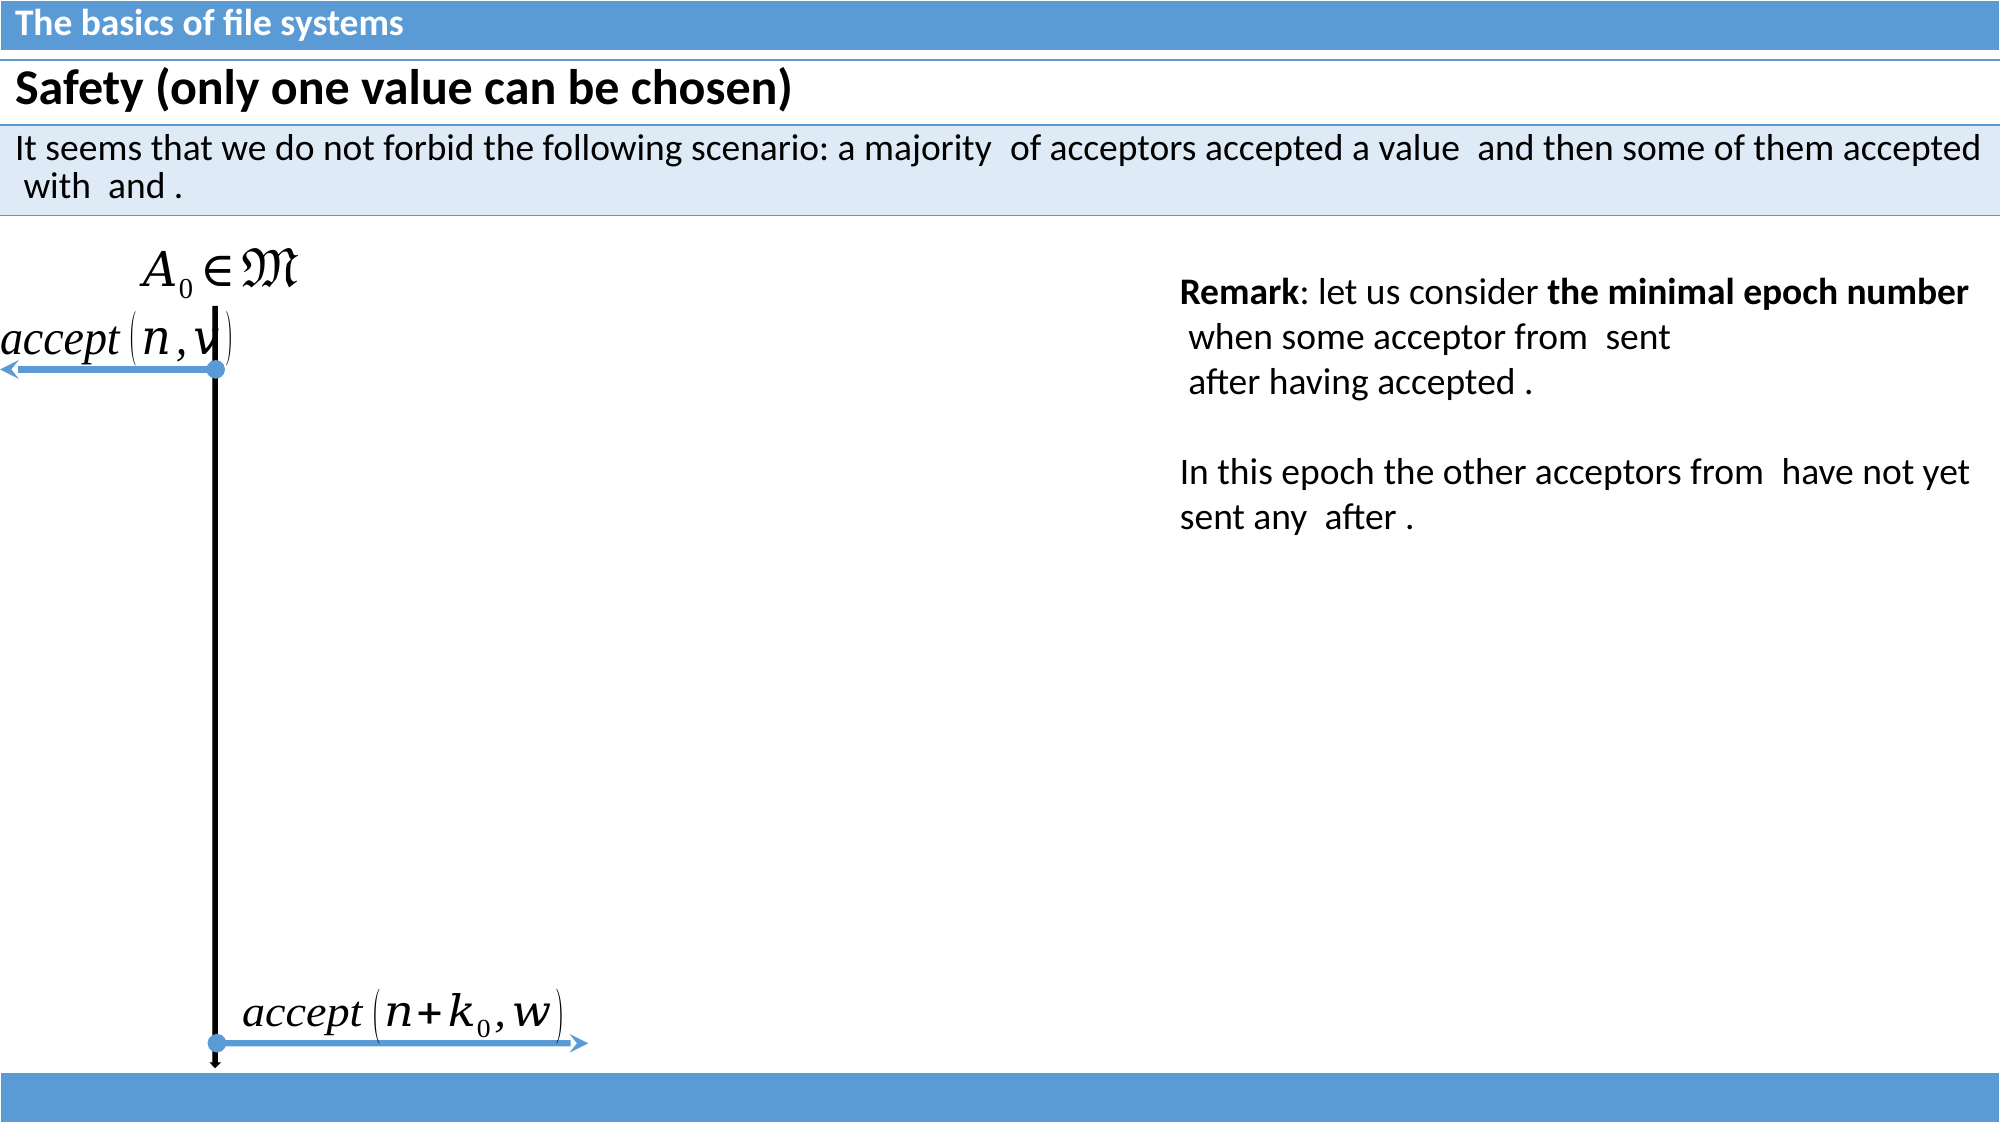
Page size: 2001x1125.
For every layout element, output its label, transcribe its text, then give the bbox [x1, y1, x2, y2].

text_box [208, 1052, 223, 1069]
table_header The basics of file systems [1, 1, 1999, 50]
text_box [211, 378, 219, 1035]
table_header [1, 1073, 1999, 1122]
text_box [211, 305, 219, 361]
